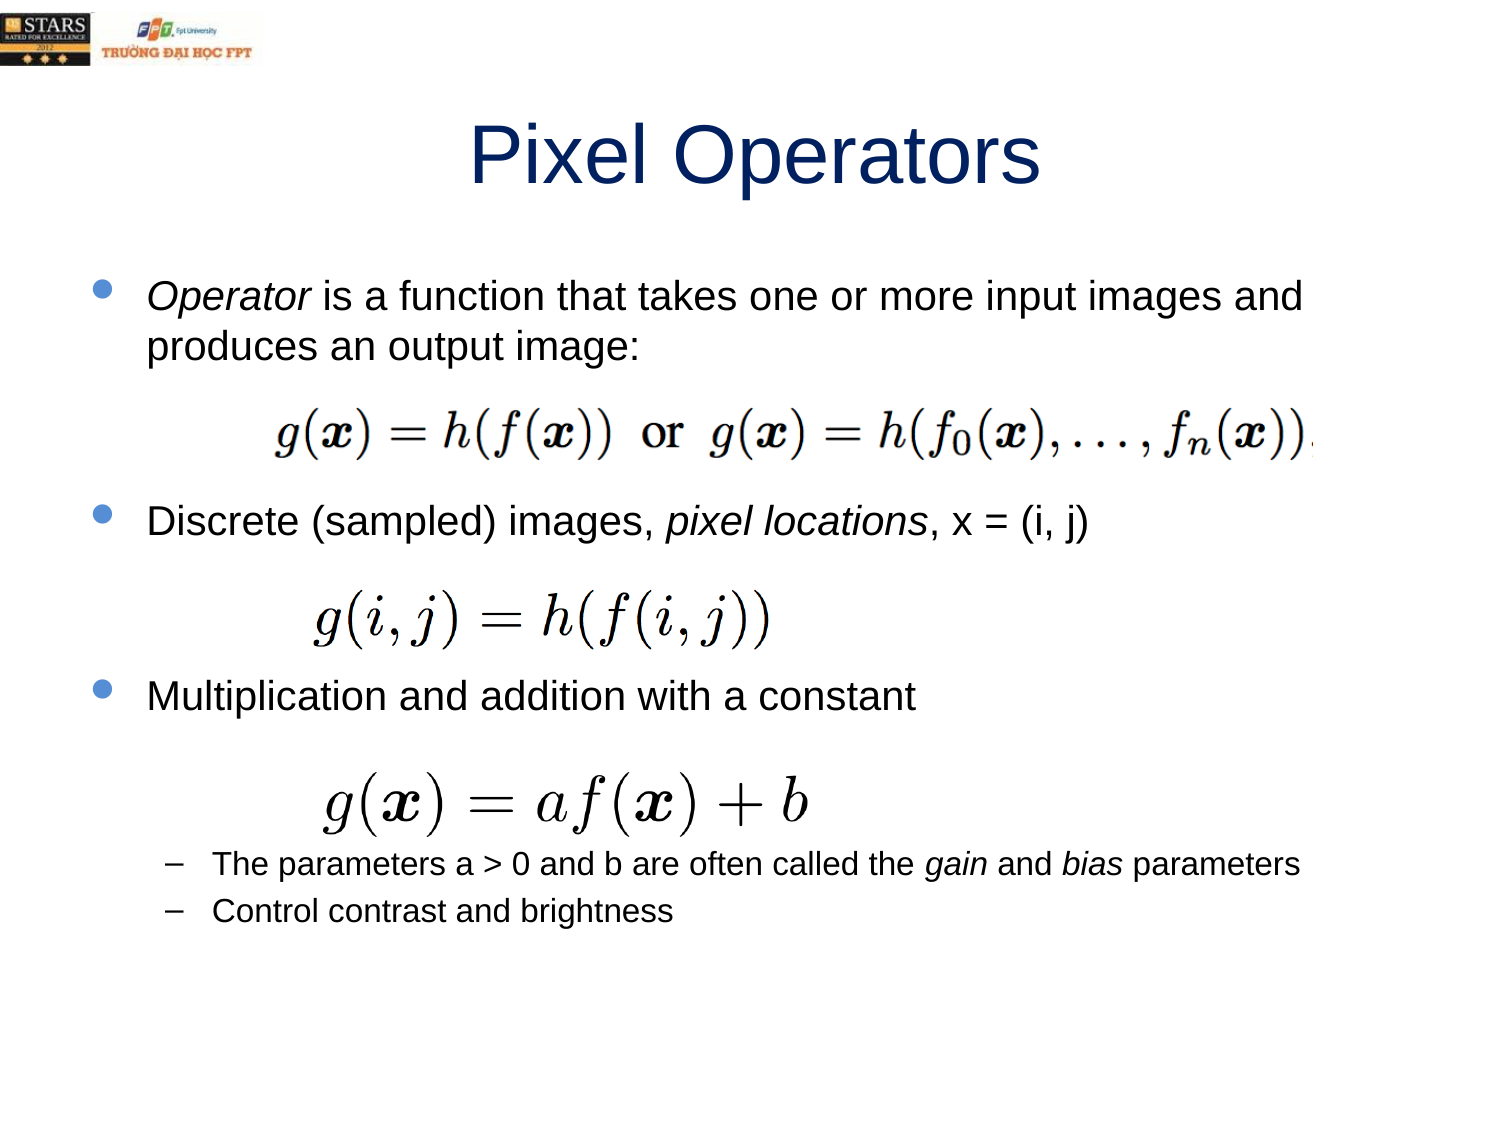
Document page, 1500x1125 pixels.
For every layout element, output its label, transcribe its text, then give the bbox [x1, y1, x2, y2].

title Pixel Operators [80, 97, 1431, 203]
list Operator is a function that takes one or more input images and produces an output image: Discrete (sampled) images, pixel locations, x = (i, j) Multiplication and addition with a constant The parameters a > 0 and b are often called the gain and bias parameters Control contrast and brightness [75, 261, 1425, 775]
picture [299, 571, 776, 658]
picture [312, 754, 813, 844]
picture [262, 387, 1313, 480]
picture [0, 12, 263, 66]
